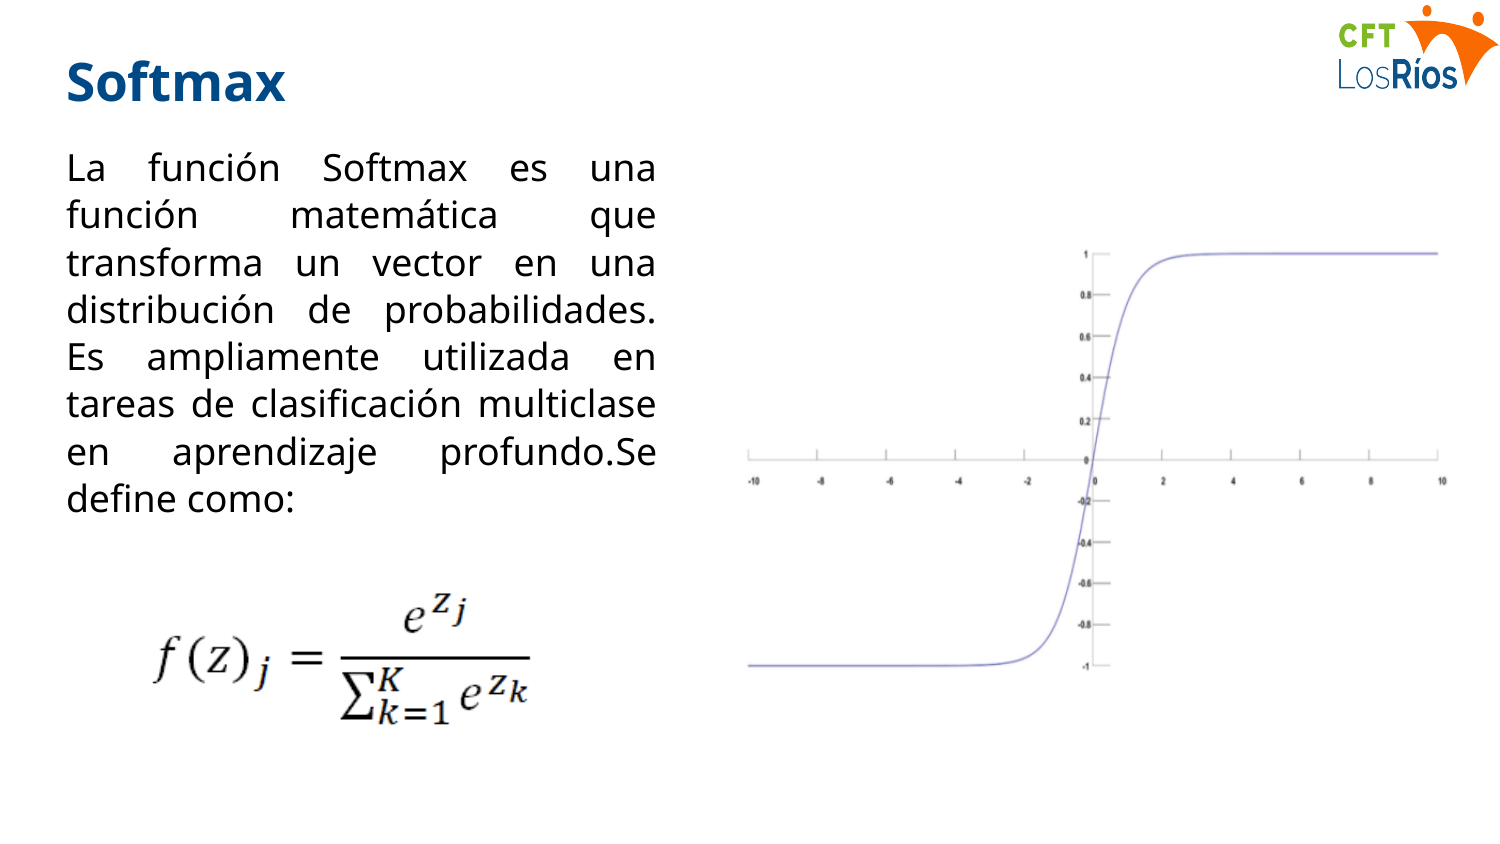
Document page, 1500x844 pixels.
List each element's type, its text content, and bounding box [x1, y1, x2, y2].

list La función Softmax es una función matemática que transforma un vector en una distribución de probabilidades. Es ampliamente utilizada en tareas de clasificación multiclase en aprendizaje profundo.Se define como: [51, 126, 673, 586]
title Softmax [51, 32, 972, 127]
picture [133, 567, 550, 767]
picture [1339, 5, 1500, 89]
picture [718, 166, 1473, 740]
